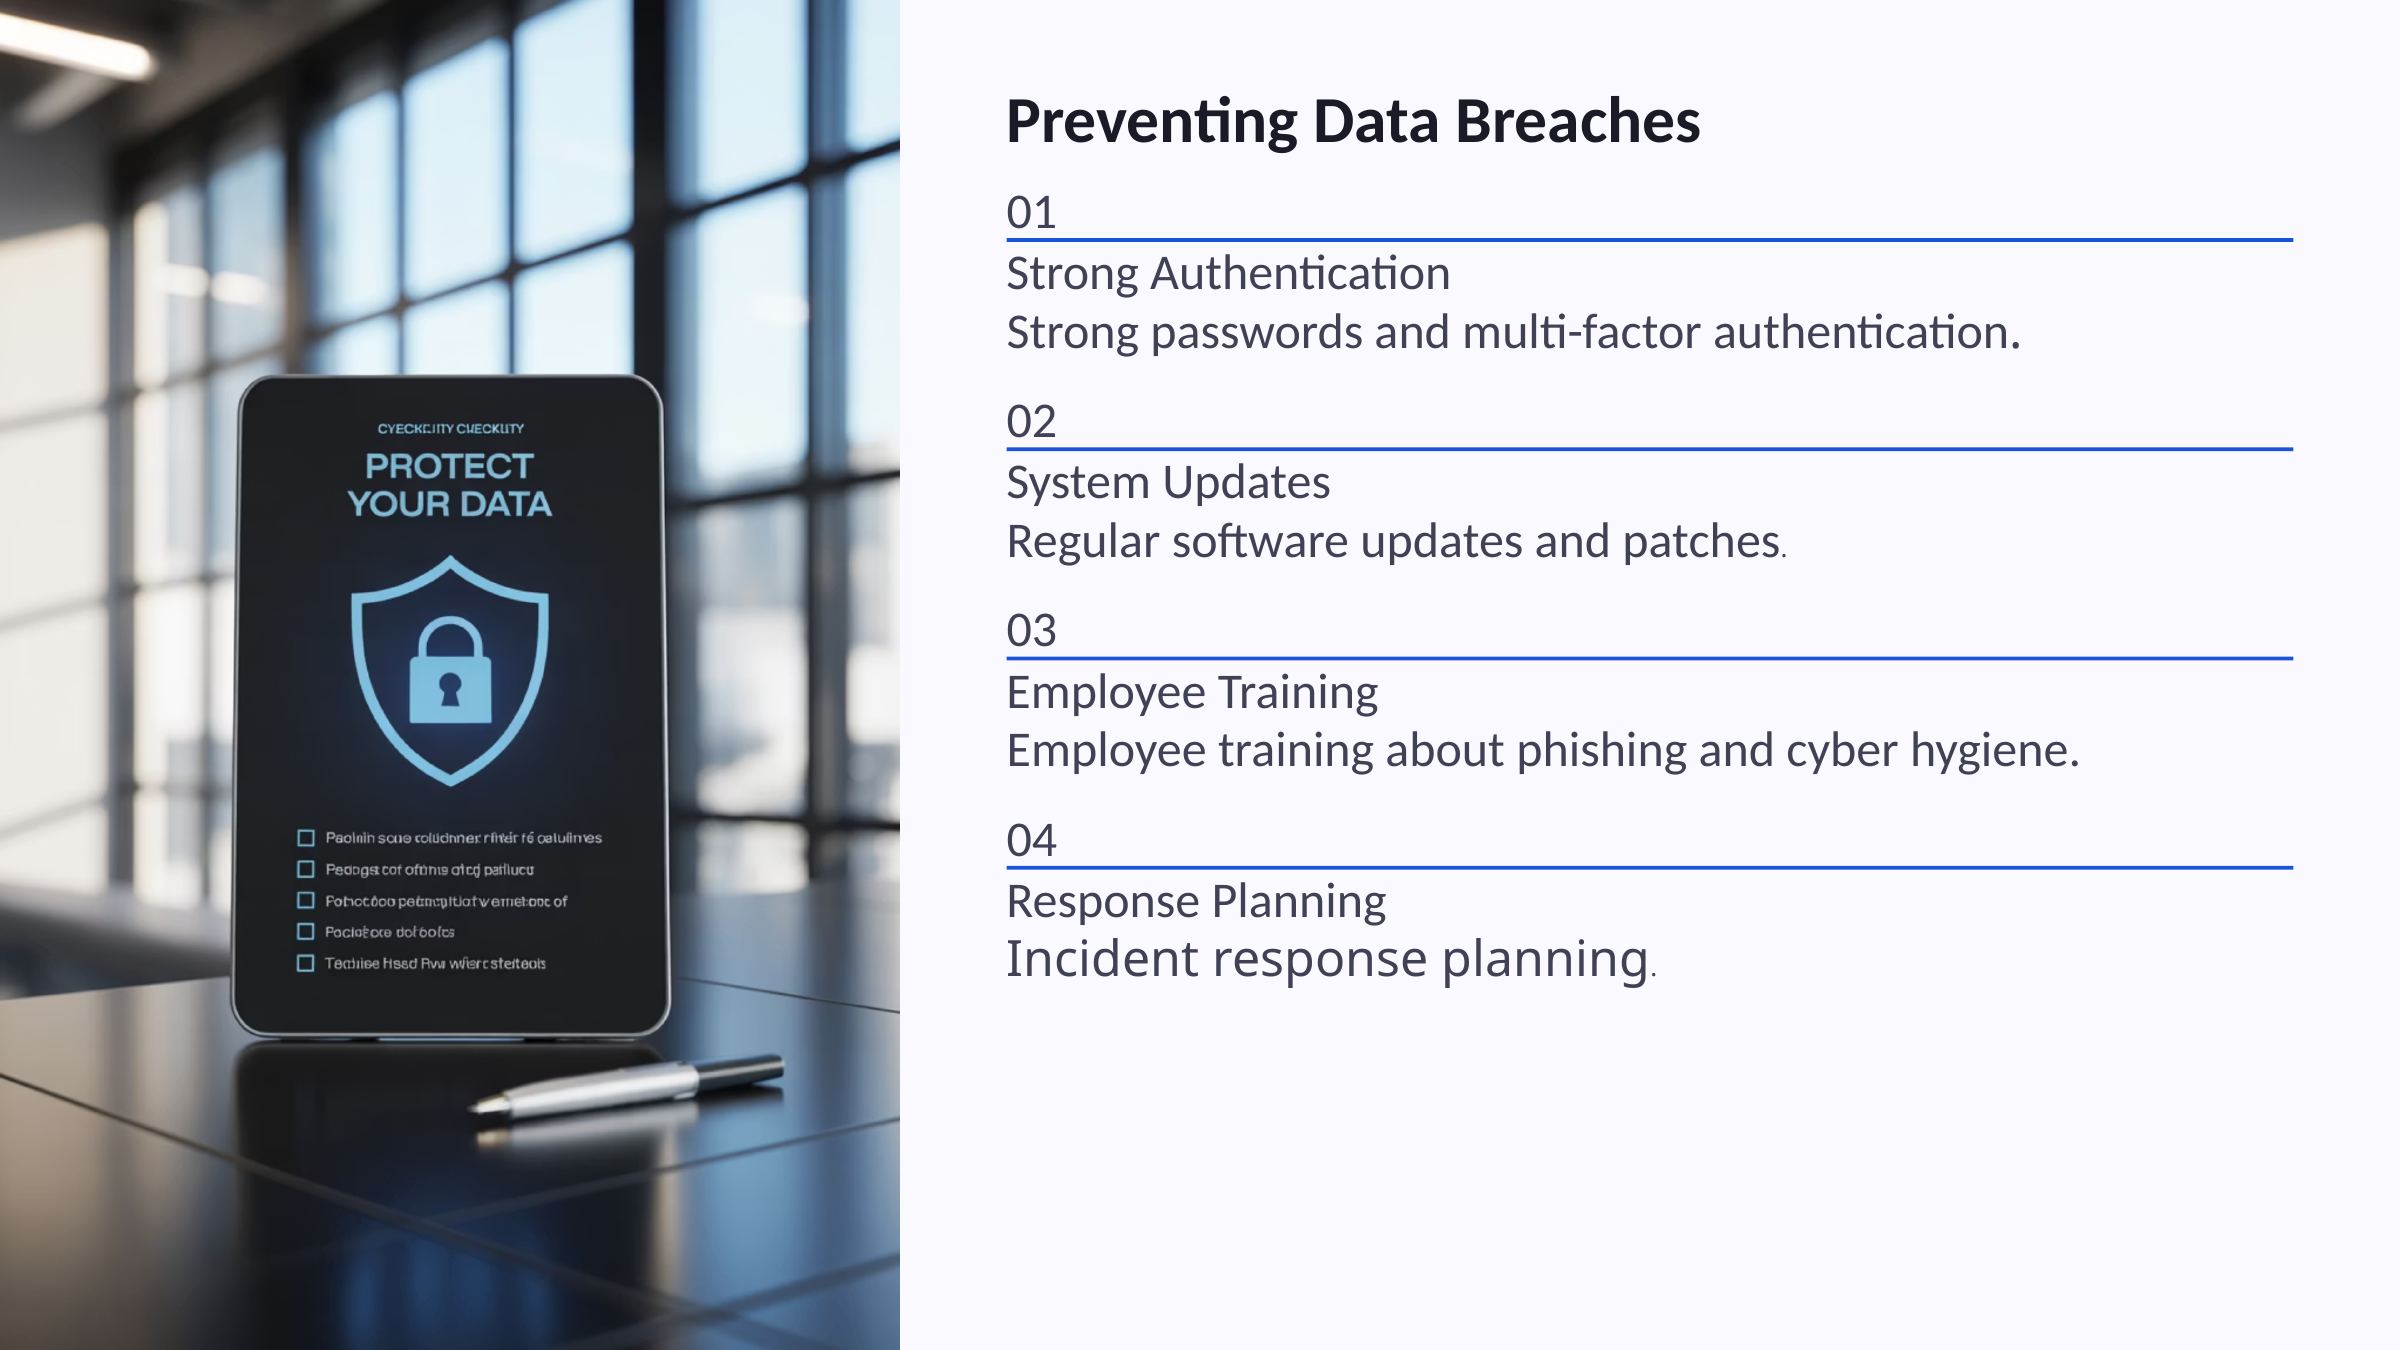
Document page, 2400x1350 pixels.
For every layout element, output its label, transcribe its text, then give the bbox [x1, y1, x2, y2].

text_box Strong Authentication [1006, 258, 1377, 301]
text_box 03 [1006, 615, 1034, 649]
text_box 02 [1006, 405, 1034, 440]
text_box Strong passwords and multi-factor authentication. [1006, 316, 2294, 360]
text_box Incident response planning. [1006, 944, 2294, 987]
text_box [1006, 447, 2294, 452]
text_box [1006, 238, 2294, 242]
text_box Response Planning [1006, 886, 1340, 929]
text_box Regular software updates and patches. [1006, 525, 2294, 569]
text_box [1006, 865, 2294, 870]
picture [0, 0, 900, 1350]
text_box Employee training about phishing and cyber hygiene. [1006, 735, 2294, 778]
text_box 04 [1006, 824, 1034, 858]
text_box 01 [1006, 196, 1034, 230]
text_box System Updates [1006, 468, 1340, 510]
text_box Employee Training [1006, 677, 1340, 720]
text_box [1006, 656, 2294, 661]
text_box Preventing Data Breaches [1006, 73, 1863, 157]
